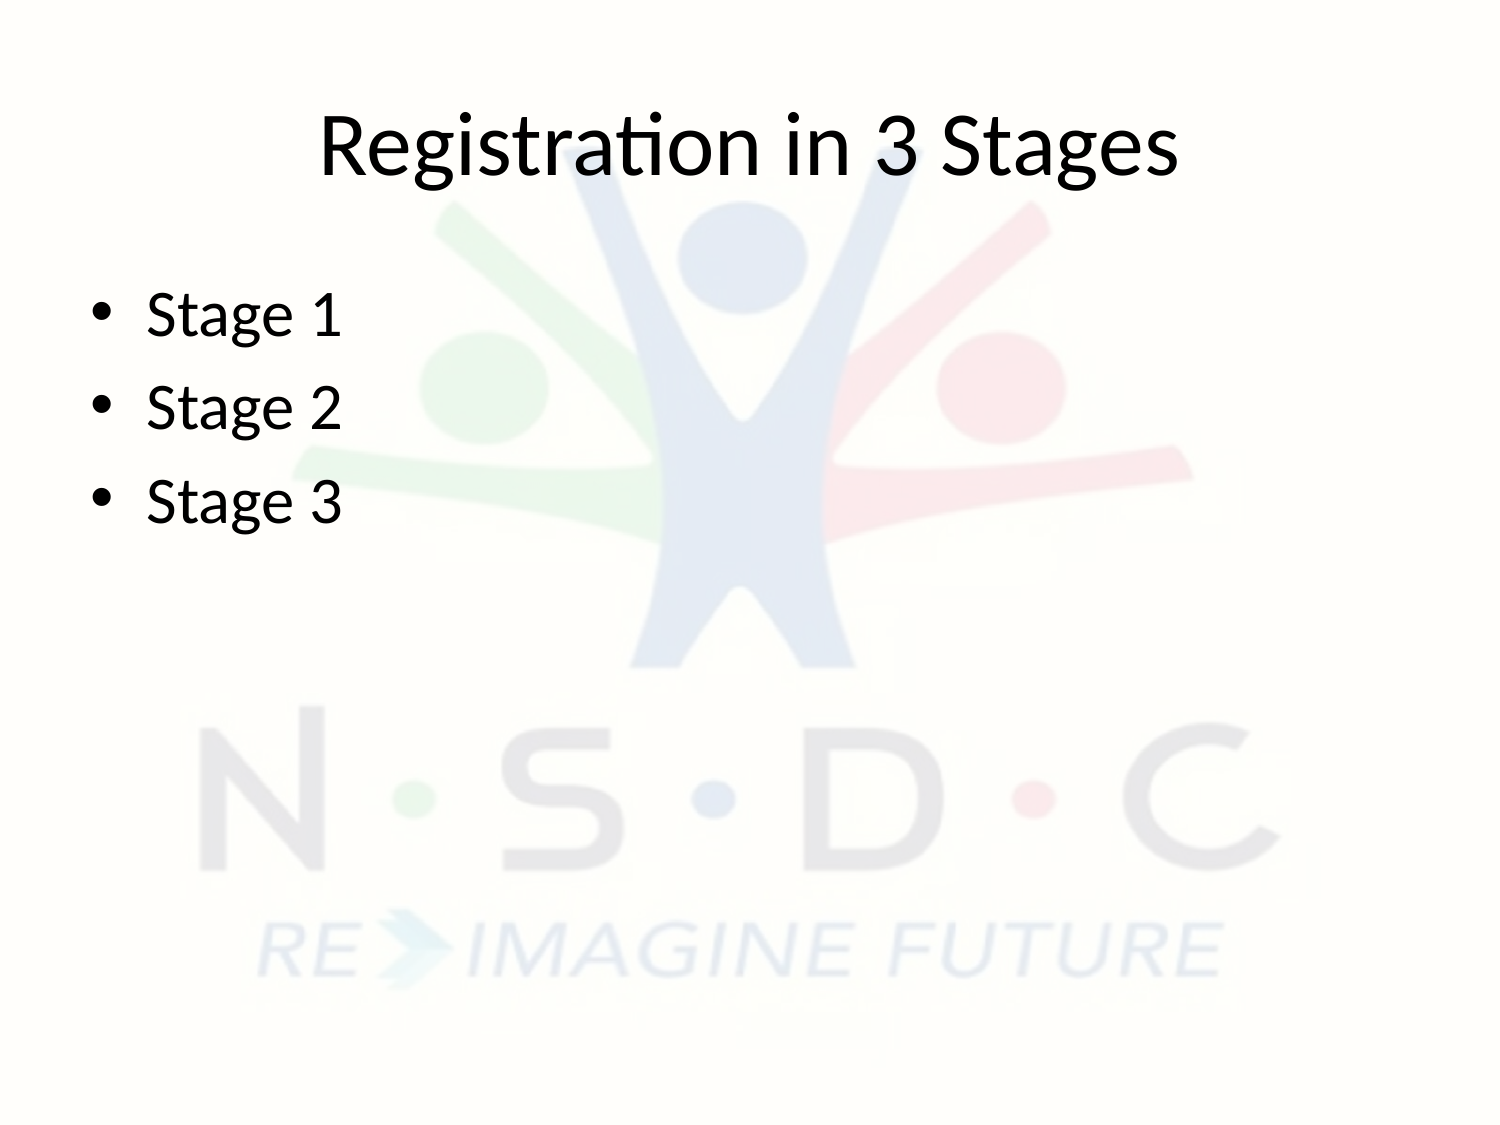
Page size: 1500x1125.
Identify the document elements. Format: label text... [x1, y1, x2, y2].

title Registration in 3 Stages [75, 45, 1425, 233]
list Stage 1 Stage 2 Stage 3 [75, 262, 1425, 1005]
